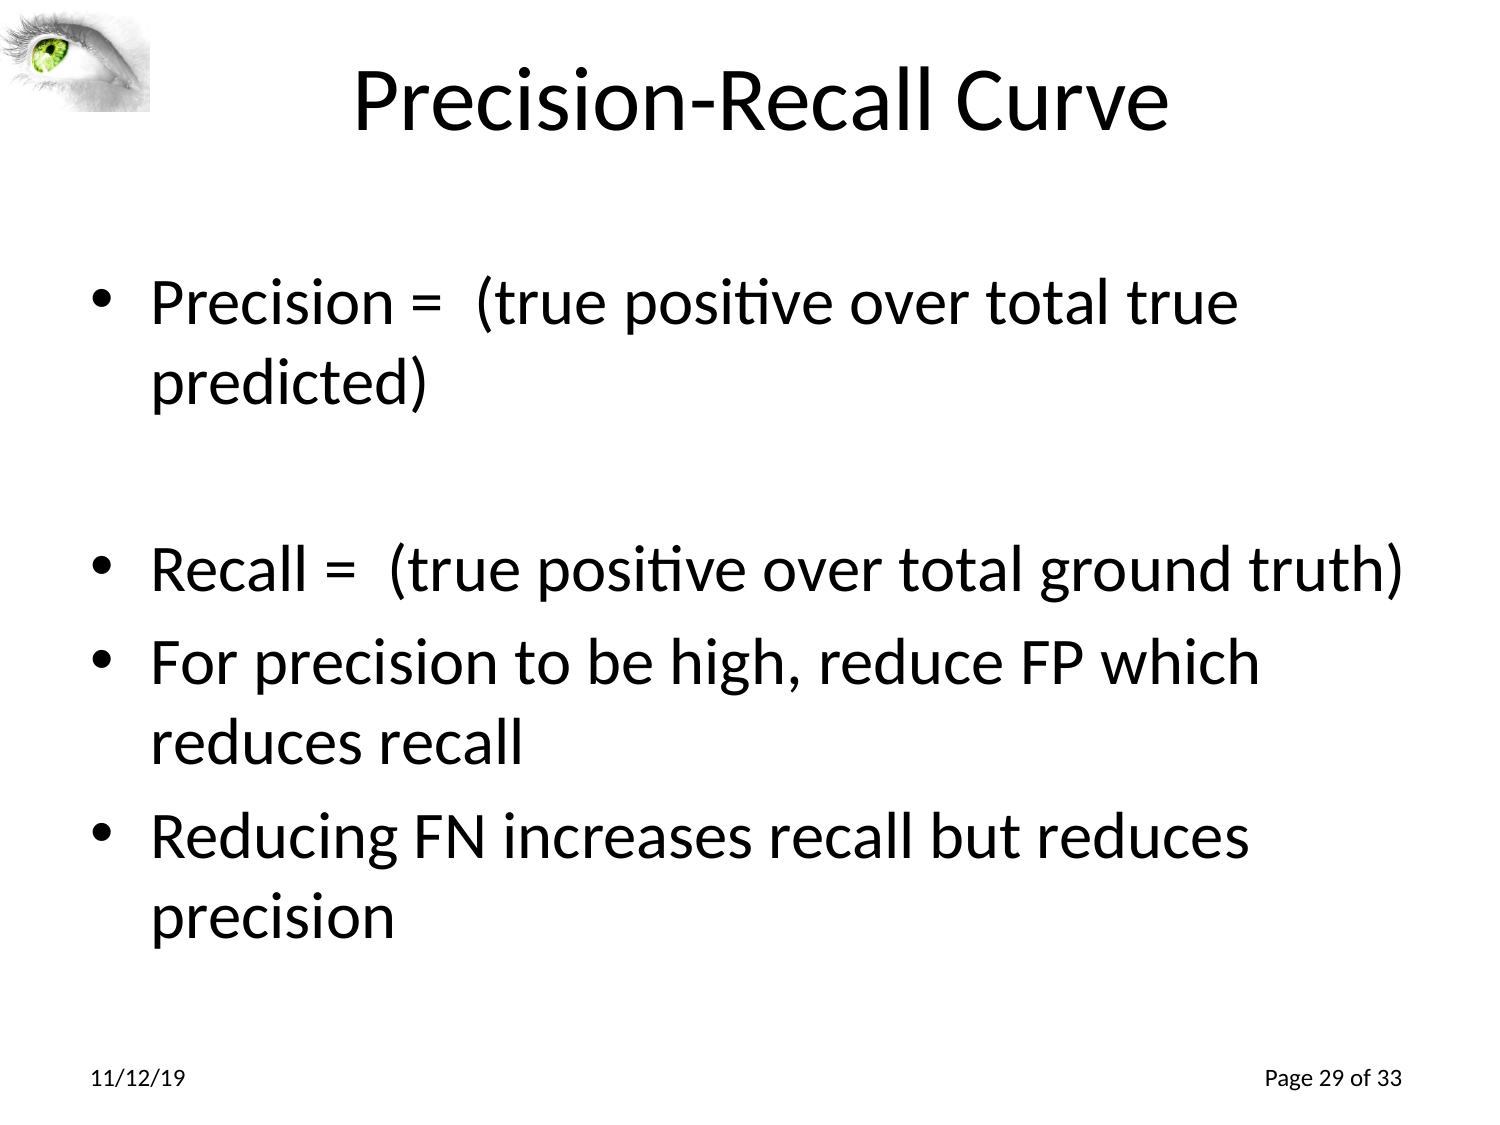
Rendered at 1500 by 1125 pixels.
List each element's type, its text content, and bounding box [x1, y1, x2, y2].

title Precision-Recall Curve [87, 0, 1438, 188]
picture [0, 0, 87, 112]
